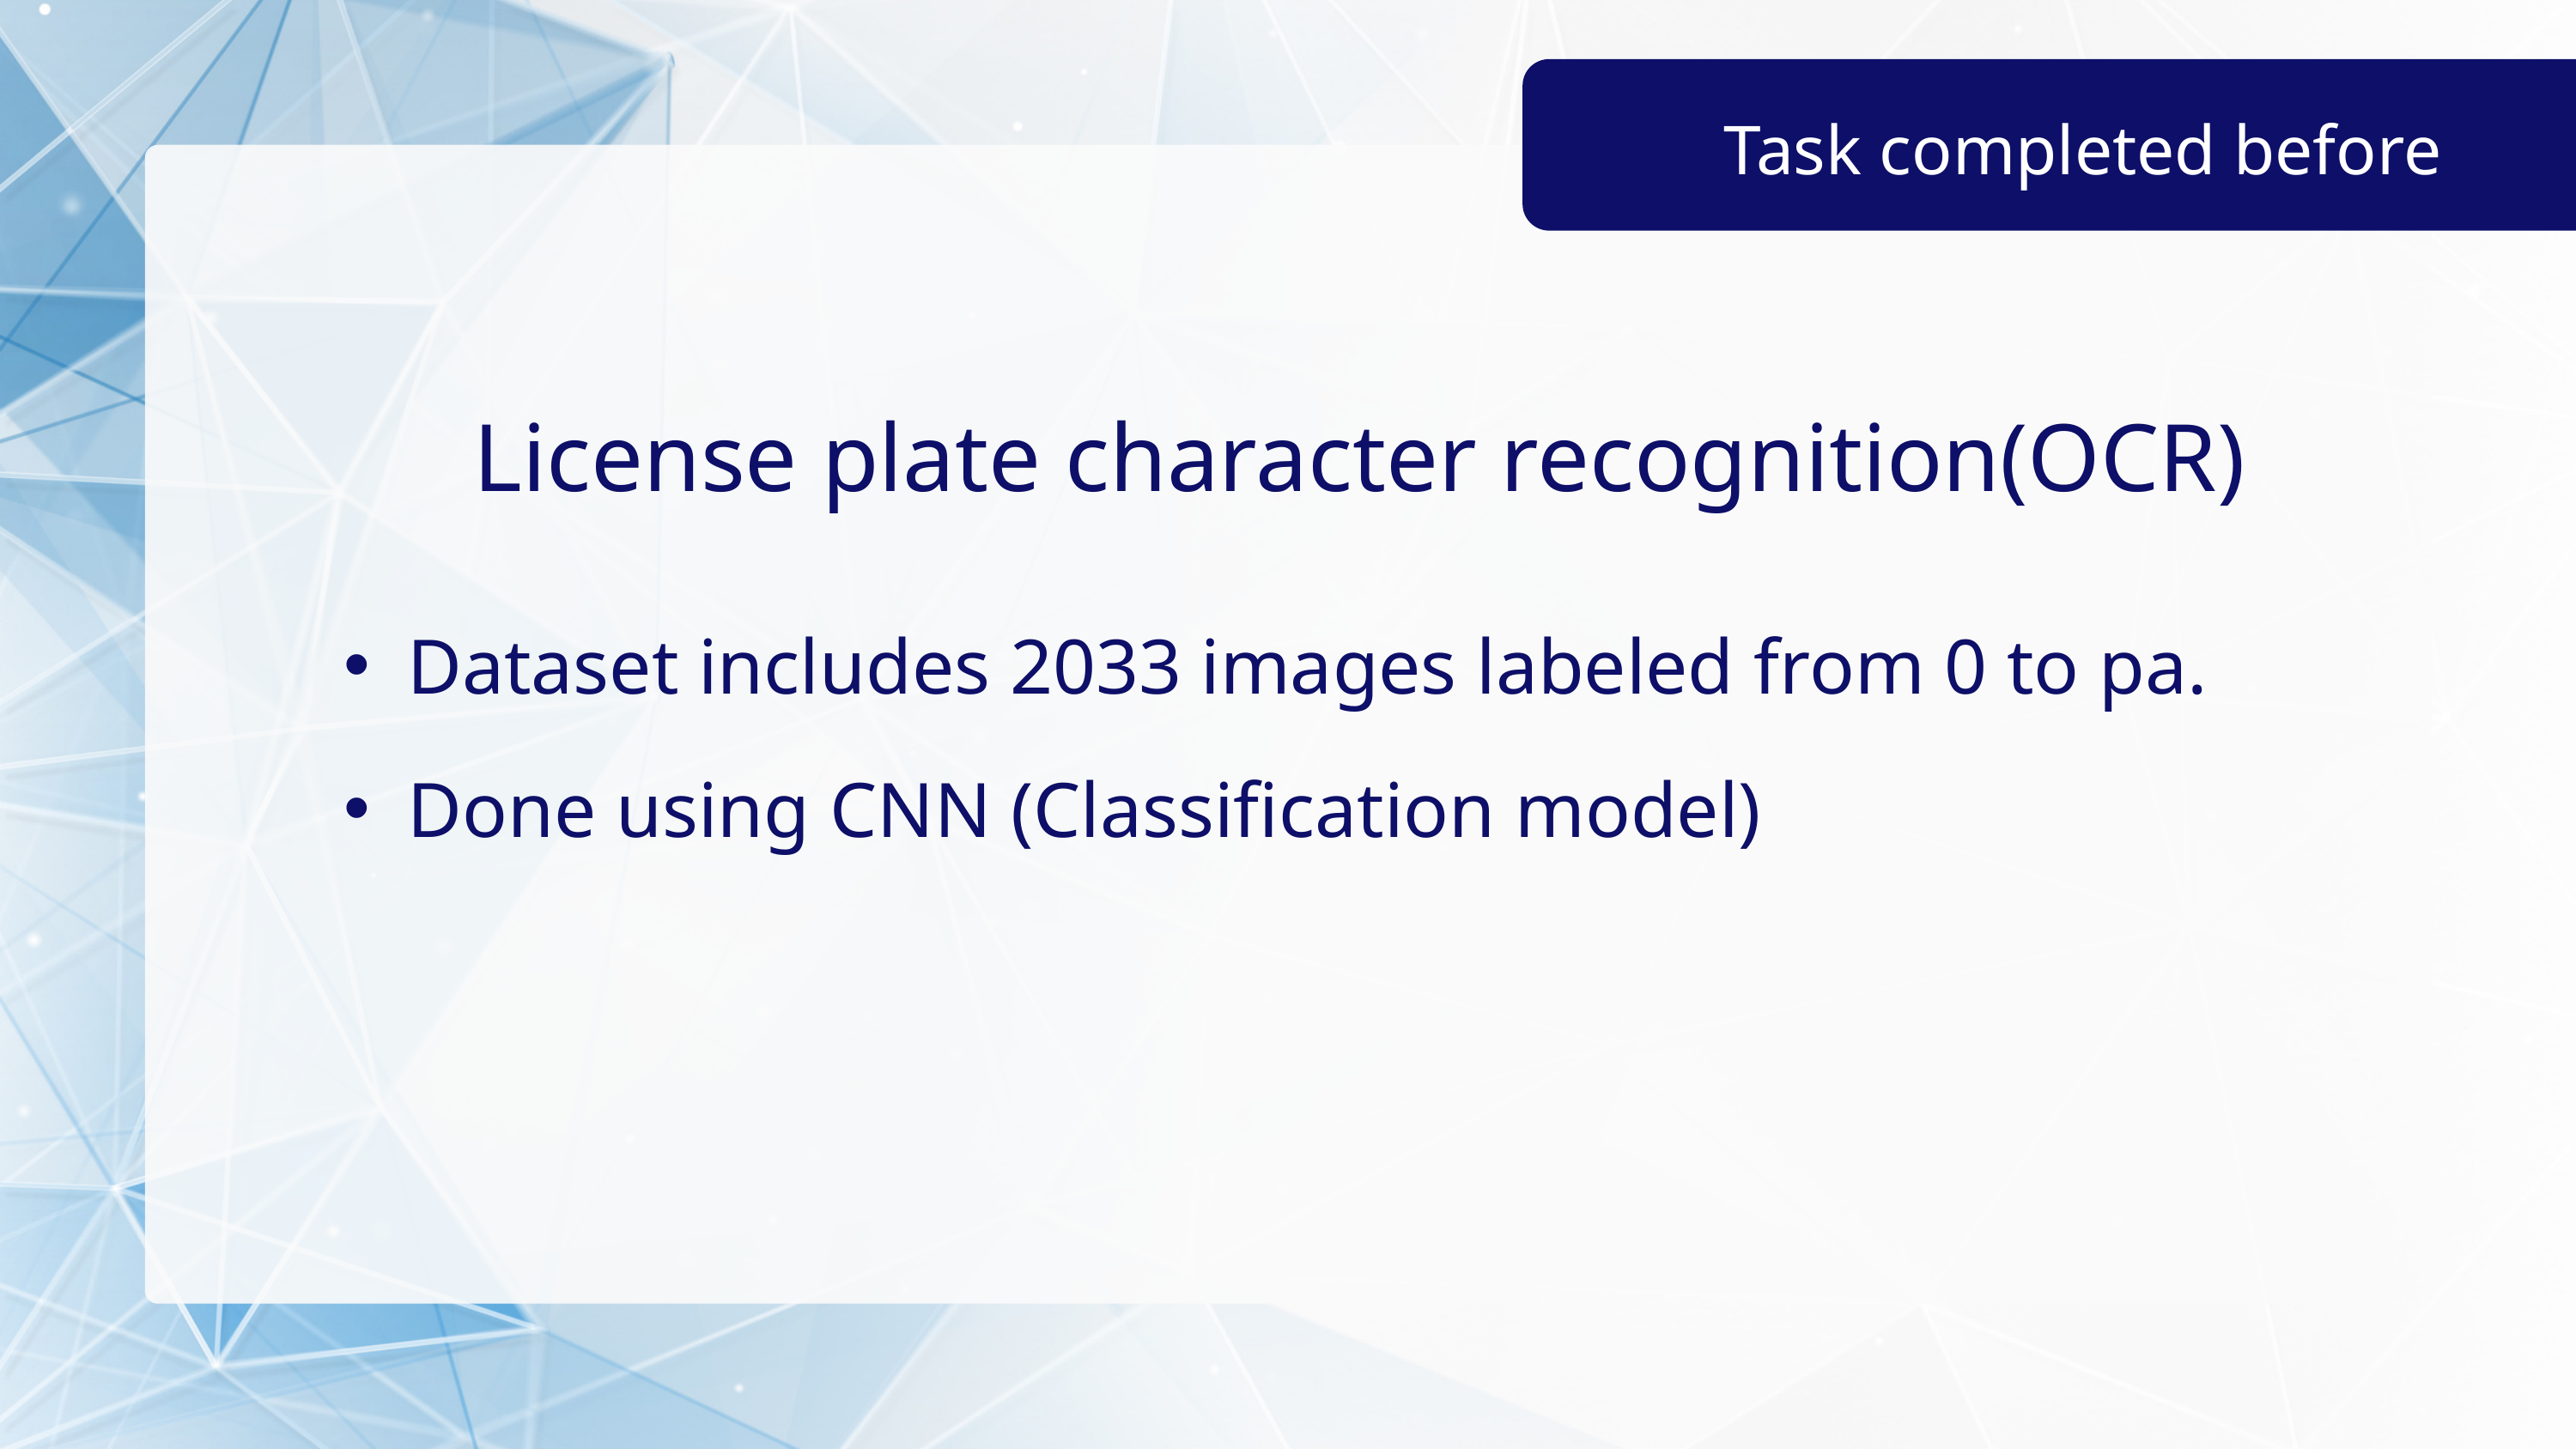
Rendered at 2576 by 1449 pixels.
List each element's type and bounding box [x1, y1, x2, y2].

text_box [144, 144, 2432, 1304]
text_box [0, 0, 2576, 1449]
text_box [1522, 58, 2576, 231]
